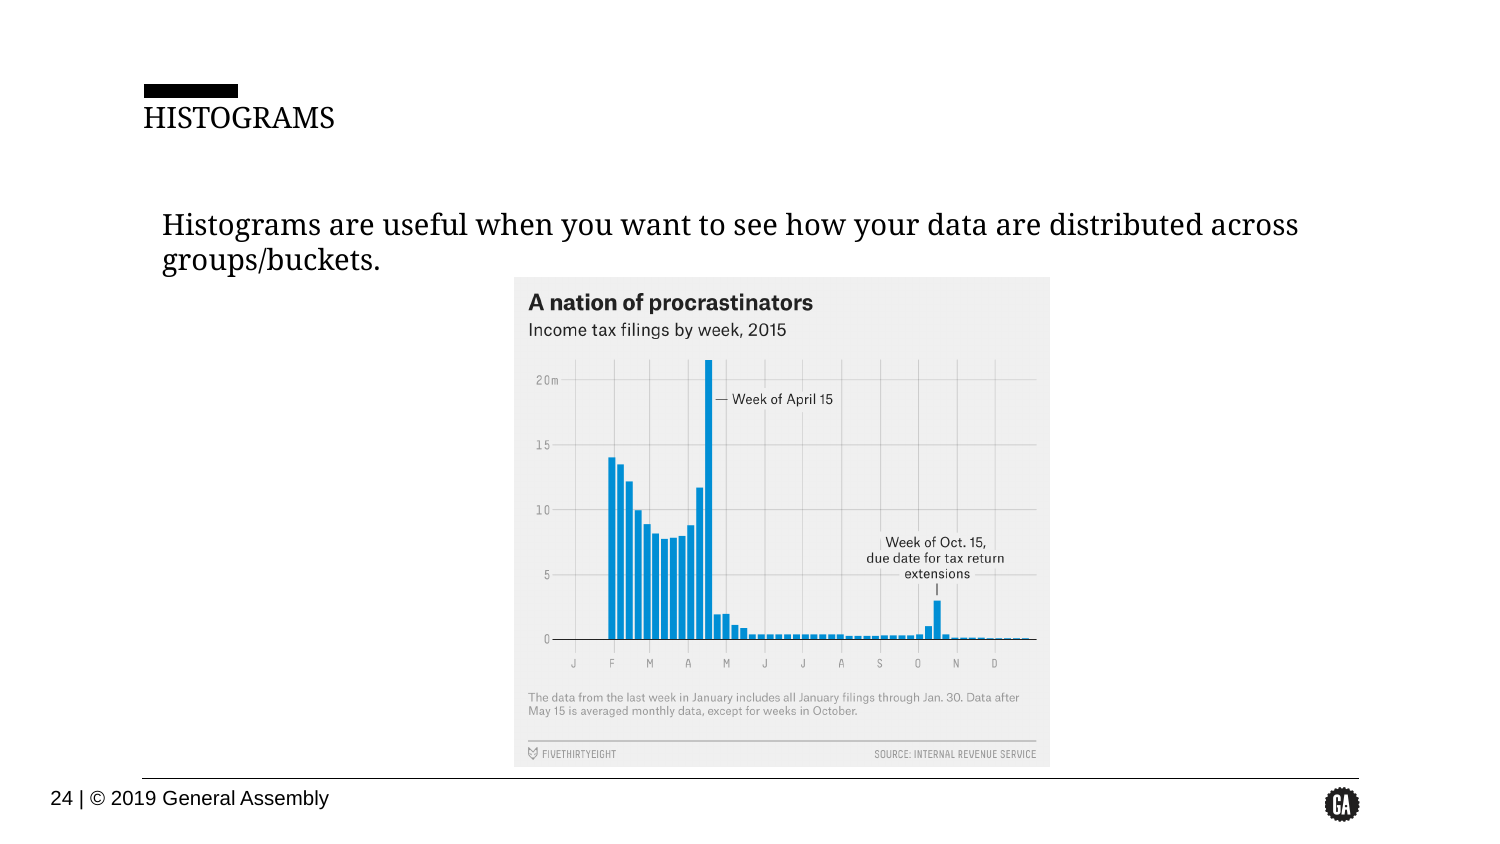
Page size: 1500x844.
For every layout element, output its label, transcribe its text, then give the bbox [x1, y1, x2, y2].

picture [513, 277, 1050, 768]
text_box Histograms are useful when you want to see how your data are distributed across groups/buckets. [124, 199, 1444, 284]
text_box HISTOGRAMS [143, 99, 737, 130]
picture [1325, 787, 1360, 822]
